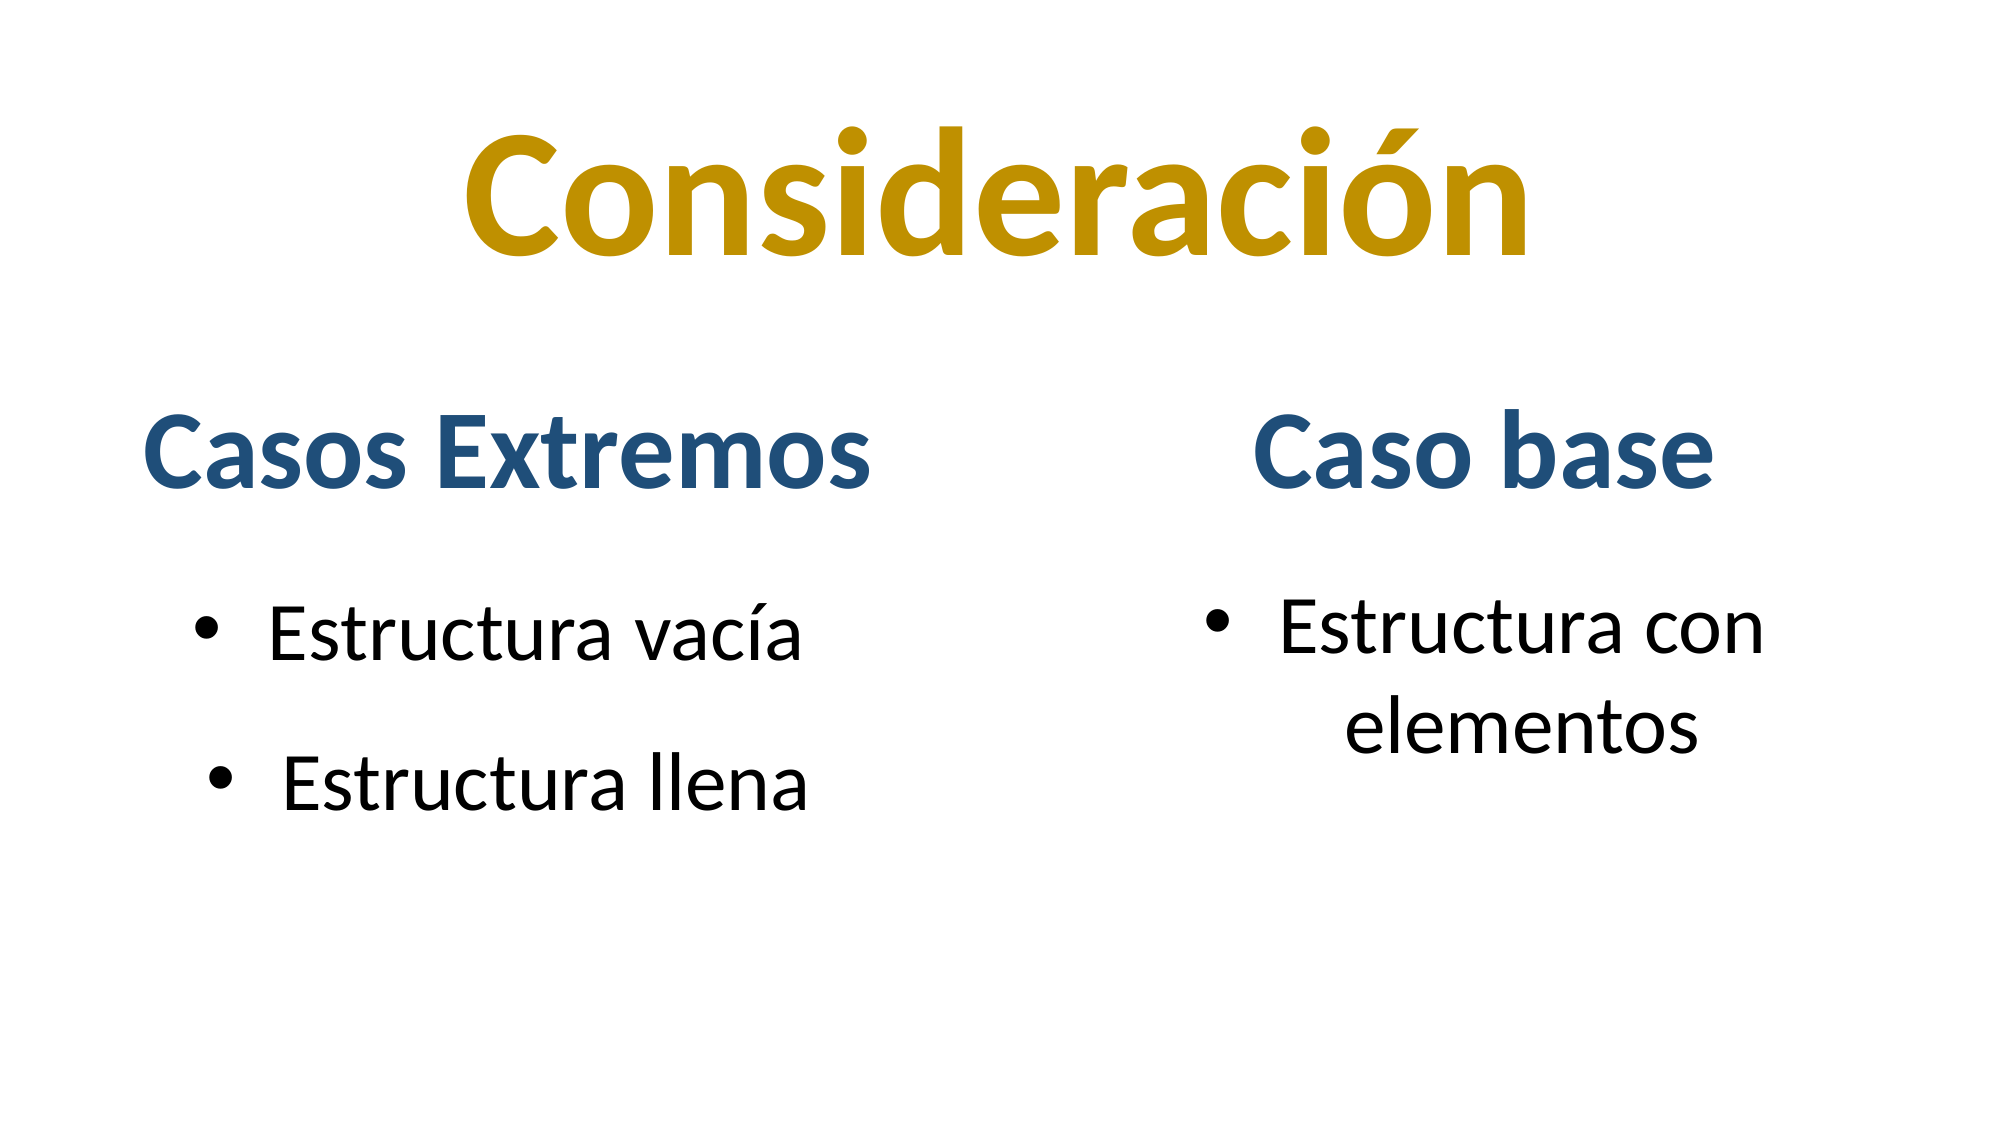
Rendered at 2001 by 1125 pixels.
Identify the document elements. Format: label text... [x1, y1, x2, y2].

text_box Estructura con elementos [1139, 562, 1831, 778]
text_box Casos Extremos [78, 368, 938, 519]
text_box Caso base [1181, 368, 1789, 519]
text_box Estructura vacía Estructura llena [162, 519, 854, 835]
text_box Consideración [422, 64, 1577, 300]
